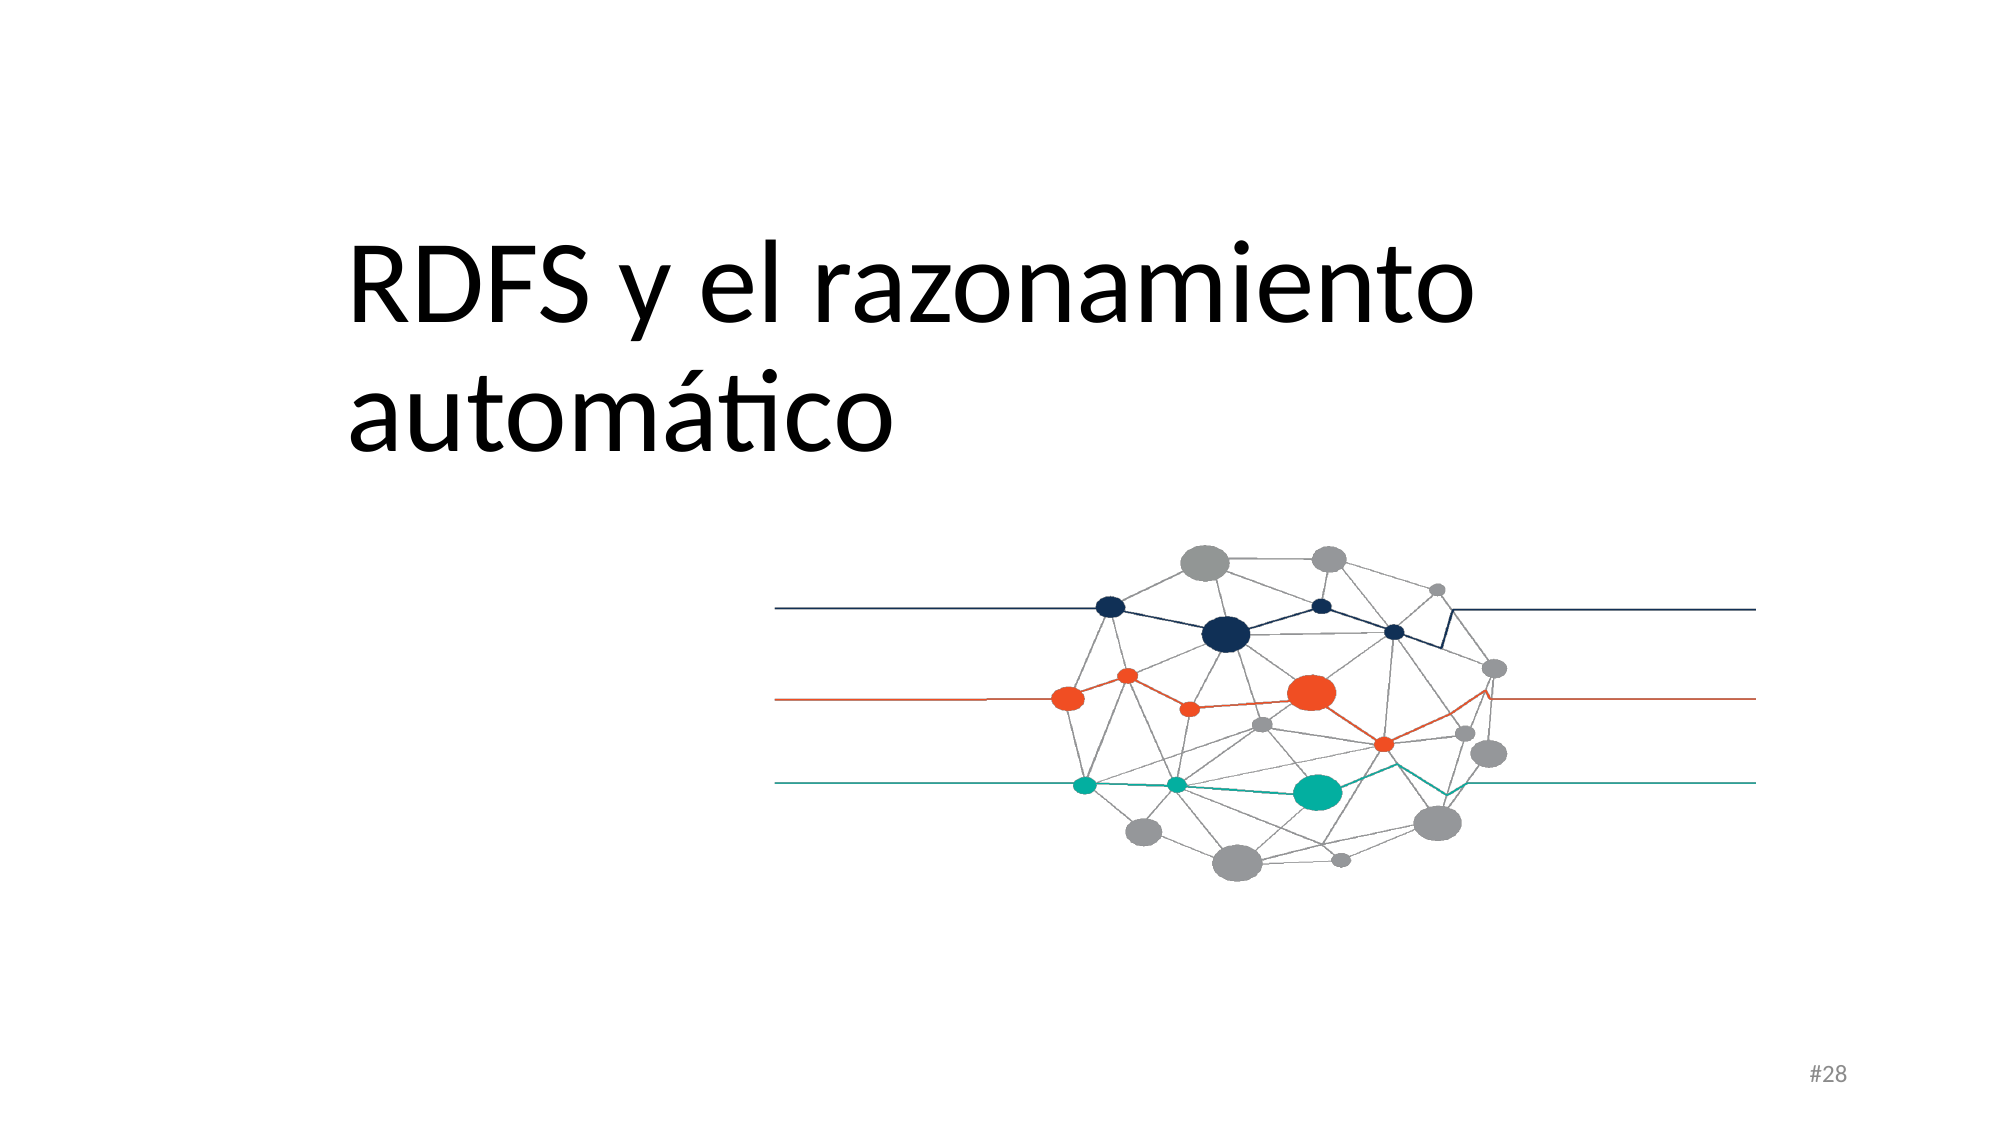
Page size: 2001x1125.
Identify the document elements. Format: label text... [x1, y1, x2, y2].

title RDFS y el razonamiento automático [332, 210, 1608, 485]
picture [775, 221, 1755, 1125]
slide_number #28 [1438, 1042, 1863, 1103]
